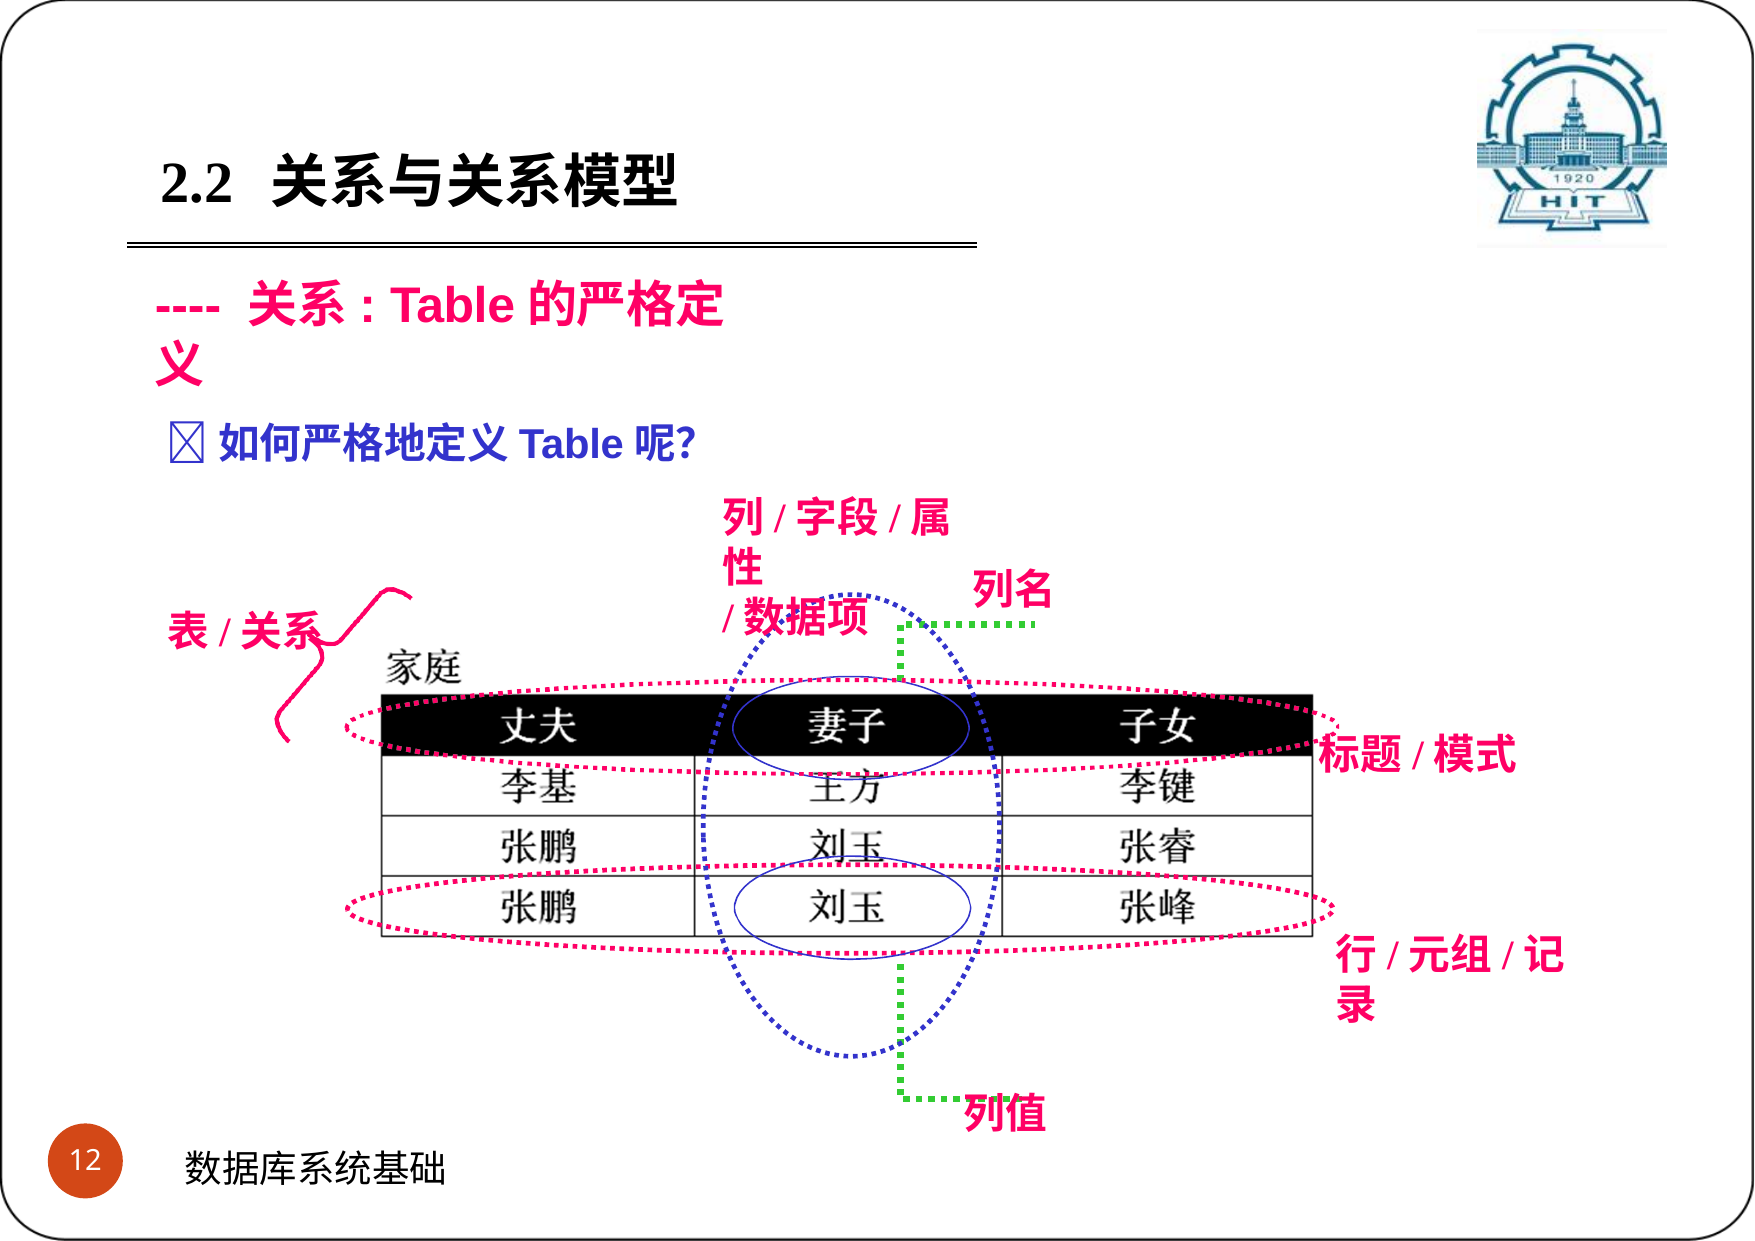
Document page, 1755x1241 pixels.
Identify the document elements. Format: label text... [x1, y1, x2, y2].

text_box 行/元组/记录 列值 [961, 927, 1571, 1137]
text_box [862, 1052, 868, 1059]
text_box [926, 1017, 934, 1025]
text_box 列名 [970, 563, 1059, 587]
text_box [395, 925, 401, 932]
text_box [709, 902, 716, 908]
text_box [896, 1040, 904, 1047]
text_box [720, 937, 727, 944]
picture [0, 0, 1755, 1241]
text_box [987, 903, 993, 910]
text_box [798, 1039, 805, 1046]
text_box [385, 924, 392, 930]
text_box [992, 876, 999, 882]
text_box [369, 892, 375, 899]
text_box [345, 904, 351, 912]
text_box [433, 881, 440, 887]
text_box [968, 956, 976, 963]
text_box [375, 779, 1318, 942]
text_box [359, 895, 366, 902]
text_box [939, 1003, 946, 1011]
text_box [716, 928, 723, 936]
text_box [274, 587, 1340, 605]
text_box [1312, 894, 1318, 901]
text_box [755, 1002, 763, 1010]
text_box [367, 919, 374, 926]
text_box [1301, 921, 1308, 927]
text_box [960, 972, 967, 980]
text_box [919, 1024, 927, 1031]
text_box [806, 1043, 813, 1051]
text_box [461, 877, 467, 884]
text_box [790, 1034, 797, 1042]
text_box [700, 832, 706, 843]
text_box [733, 855, 972, 961]
text_box [452, 878, 458, 885]
text_box [1328, 902, 1335, 909]
text_box [443, 879, 449, 886]
text_box [912, 1030, 920, 1037]
text_box [1327, 910, 1334, 918]
text_box [1145, 871, 1151, 878]
text_box [984, 912, 991, 919]
text_box [879, 1047, 886, 1055]
text_box [979, 930, 986, 937]
text_box 表/关系 标题/模式 [165, 605, 1519, 779]
text_box [739, 979, 747, 987]
text_box [478, 936, 485, 942]
text_box [824, 1050, 831, 1057]
text_box [750, 995, 757, 1002]
text_box [460, 934, 466, 941]
text_box [731, 963, 738, 970]
text_box [761, 1010, 769, 1017]
text_box [469, 935, 475, 942]
text_box [955, 981, 962, 988]
text_box [976, 939, 983, 946]
text_box [441, 932, 447, 939]
text_box [933, 1011, 940, 1018]
text_box 2.2 关系与关系模型 ---- 关系: Table的严格定义 如何严格地定义Table呢？ [152, 143, 746, 467]
text_box [972, 947, 979, 954]
text_box [1294, 889, 1300, 896]
text_box [888, 1044, 895, 1051]
text_box [815, 1047, 822, 1054]
text_box [1248, 881, 1254, 888]
text_box [358, 916, 365, 923]
text_box [904, 1035, 912, 1043]
text_box [711, 911, 718, 918]
text_box [1275, 886, 1282, 892]
text_box [405, 885, 412, 891]
text_box [950, 988, 957, 996]
text_box [994, 866, 1000, 873]
text_box [782, 1029, 790, 1036]
text_box [768, 1016, 776, 1024]
text_box [506, 939, 513, 945]
text_box [989, 894, 995, 901]
text_box [964, 964, 972, 972]
text_box [723, 946, 730, 953]
text_box [349, 912, 357, 919]
text_box [1310, 918, 1317, 925]
text_box [376, 921, 383, 928]
text_box [1303, 891, 1309, 898]
text_box [471, 876, 477, 883]
text_box [833, 1052, 840, 1058]
text_box 列/字段/属性 /数据项 [720, 490, 958, 587]
text_box [1320, 897, 1328, 904]
text_box [705, 883, 712, 890]
text_box [413, 928, 420, 935]
text_box [422, 930, 429, 936]
text_box [351, 898, 358, 905]
text_box [735, 971, 742, 979]
text_box [775, 1023, 782, 1030]
text_box [727, 955, 734, 962]
text_box [1284, 887, 1291, 894]
text_box [450, 933, 457, 940]
text_box [1319, 915, 1326, 922]
text_box [871, 1050, 877, 1057]
text_box [396, 886, 403, 892]
text_box [945, 996, 952, 1004]
text_box [1182, 874, 1188, 881]
text_box [982, 921, 989, 928]
text_box [744, 987, 752, 995]
text_box [1210, 877, 1217, 883]
